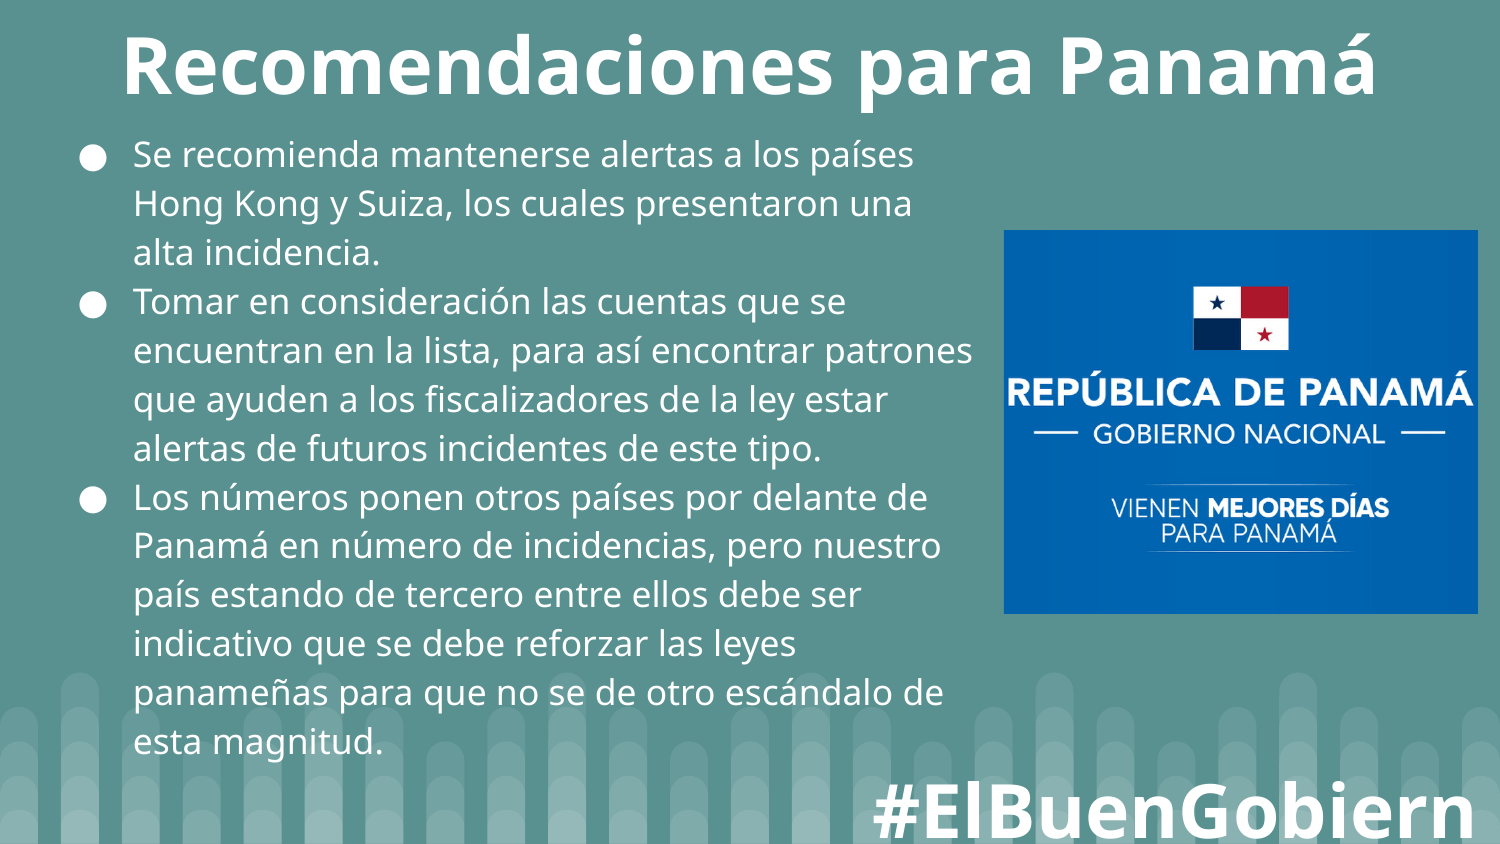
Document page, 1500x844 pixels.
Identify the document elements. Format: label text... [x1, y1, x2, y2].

list Se recomienda mantenerse alertas a los países Hong Kong y Suiza, los cuales presentaron una alta incidencia. Tomar en consideración las cuentas que se encuentran en la lista, para así encontrar patrones que ayuden a los fiscalizadores de la ley estar alertas de futuros incidentes de este tipo. Los números ponen otros países por delante de Panamá en número de incidencias, pero nuestro país estando de tercero entre ellos debe ser indicativo que se debe reforzar las leyes panameñas para que no se de otro escándalo de esta magnitud. [42, 111, 993, 708]
title Recomendaciones para Panamá [47, 8, 1453, 117]
list #ElBuenGobierno [850, 735, 1500, 844]
picture [1003, 230, 1479, 614]
